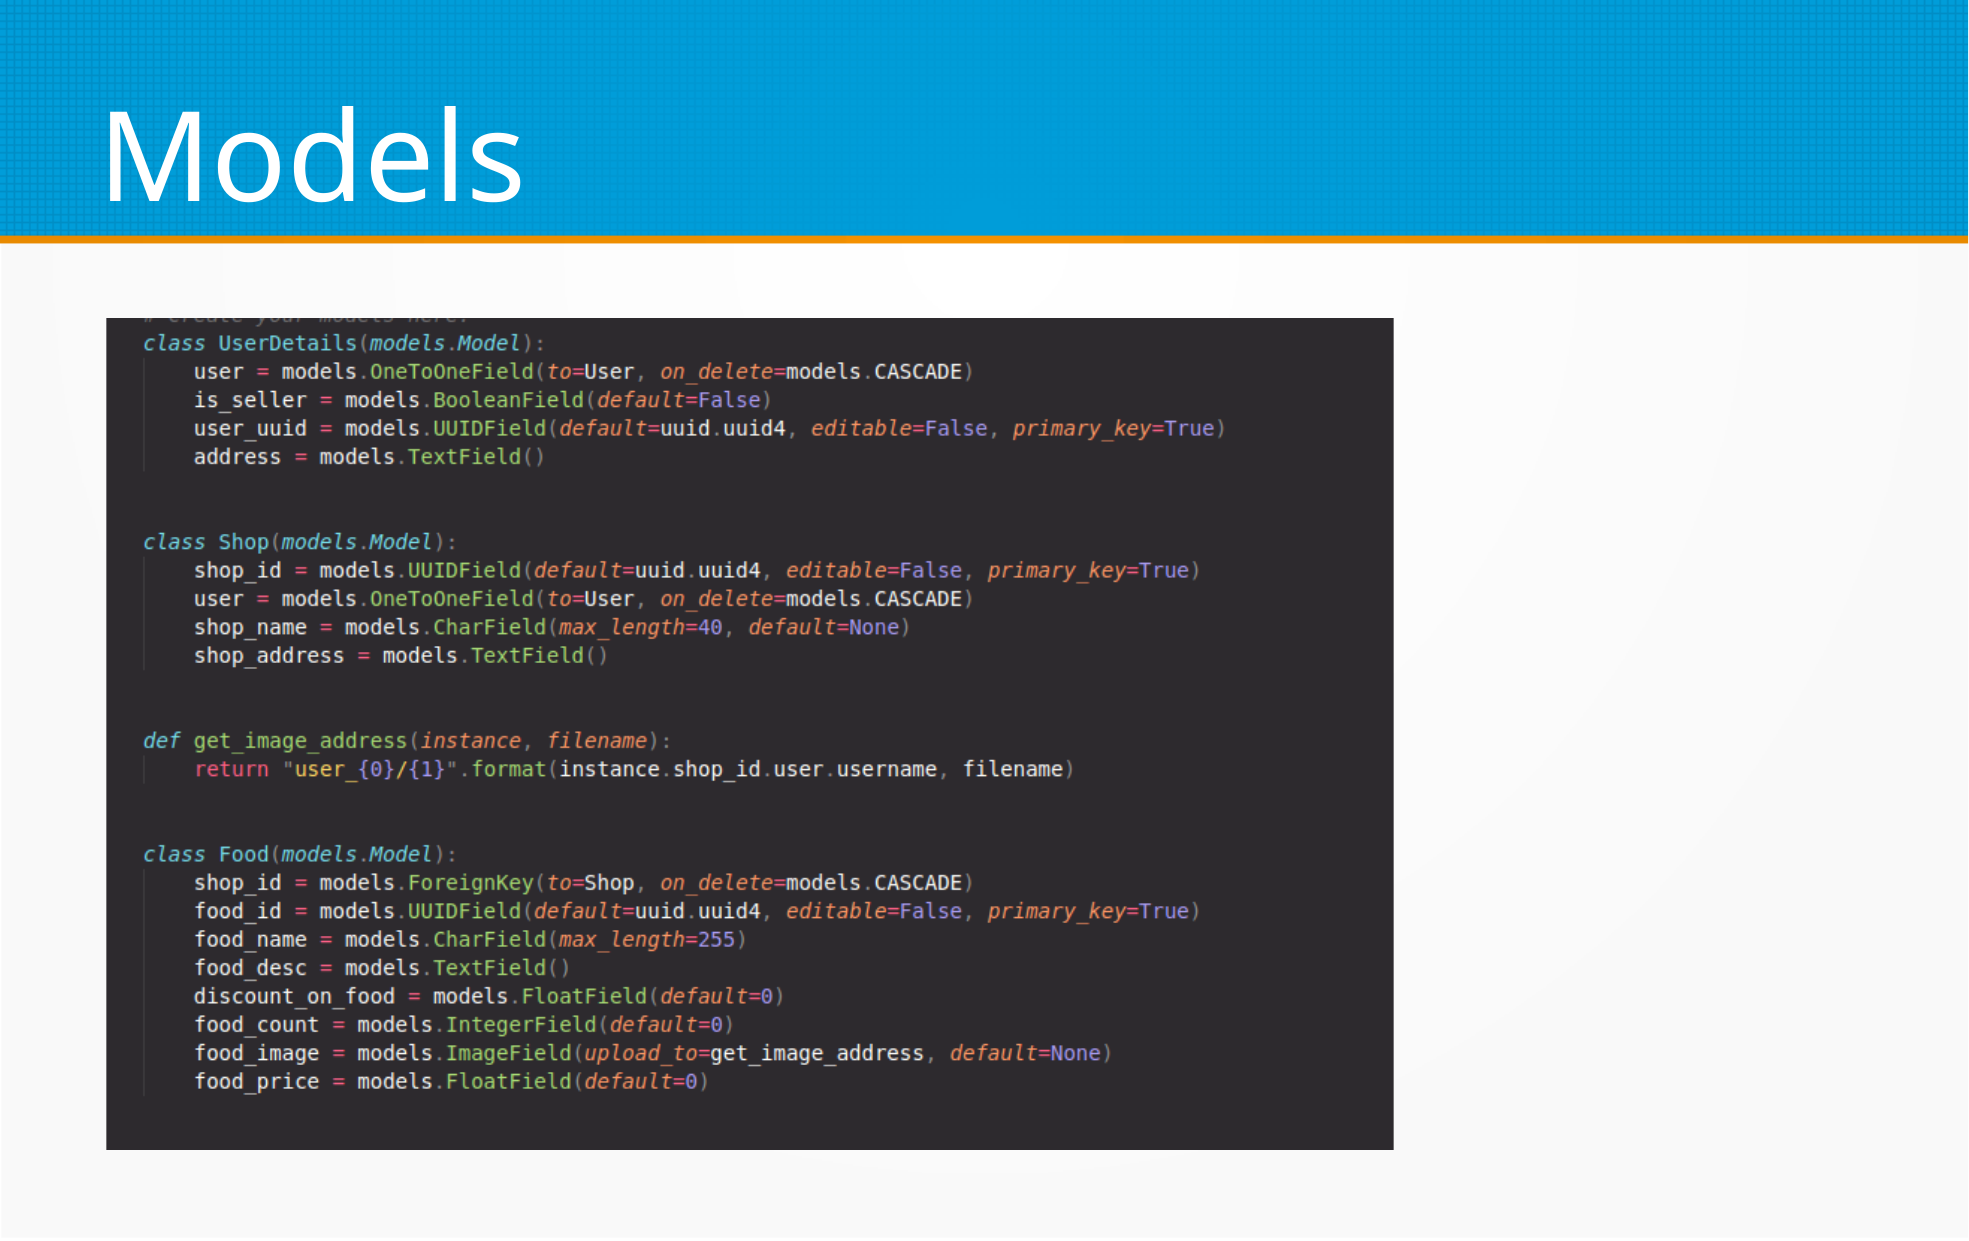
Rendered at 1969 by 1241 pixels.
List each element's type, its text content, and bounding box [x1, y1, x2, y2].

text_box Models [98, 19, 1870, 227]
picture [0, 236, 1969, 1241]
